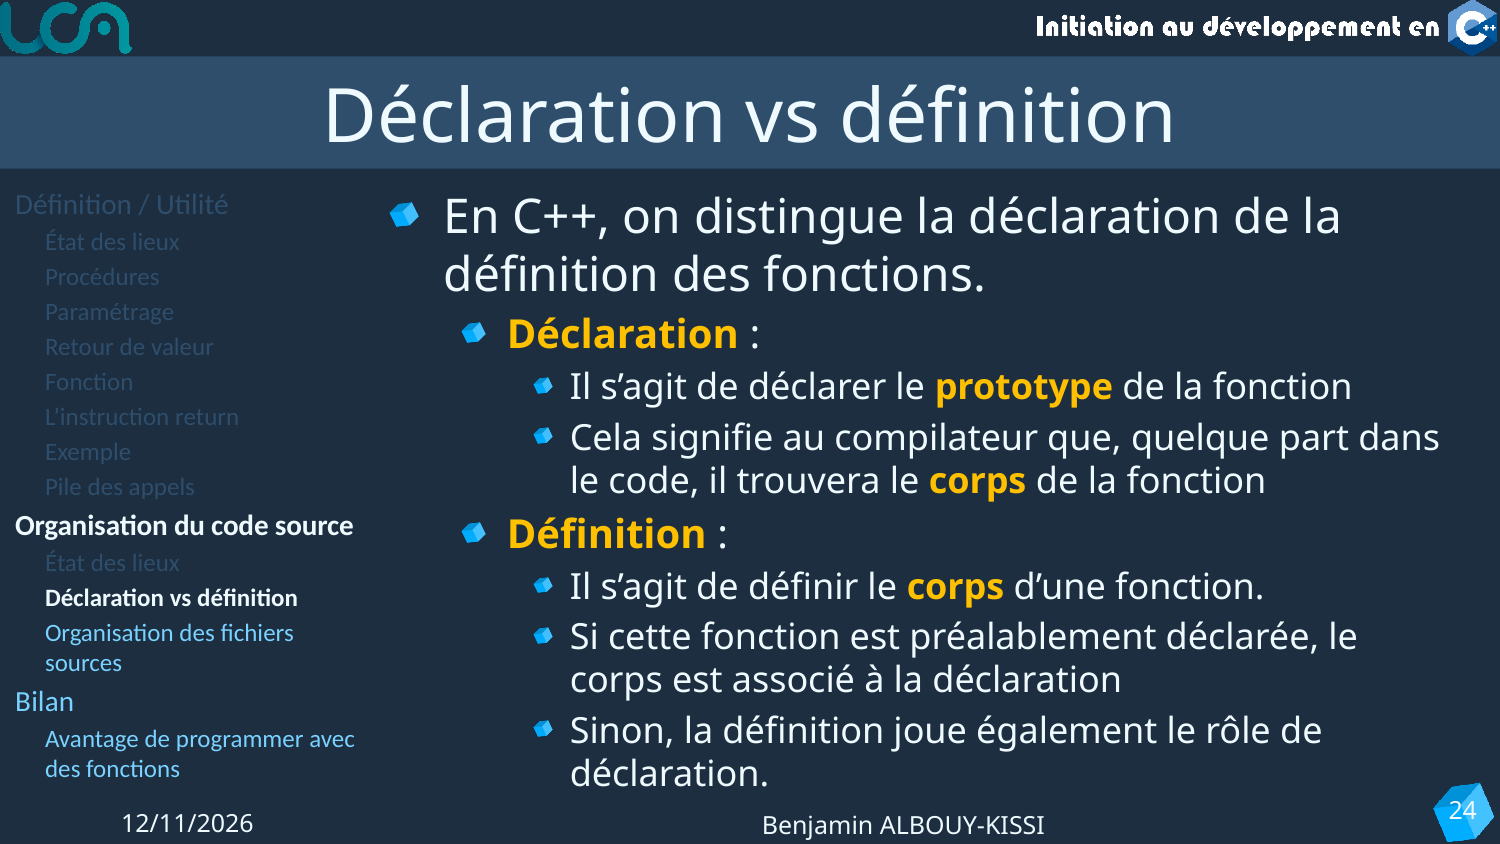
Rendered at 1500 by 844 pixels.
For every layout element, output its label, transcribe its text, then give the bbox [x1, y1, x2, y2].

picture [544, 427, 553, 444]
picture [404, 202, 419, 227]
picture [1465, 835, 1494, 842]
picture [544, 720, 553, 737]
picture [461, 322, 468, 329]
title Déclaration vs définition [24, 56, 1475, 169]
picture [389, 216, 395, 227]
picture [0, 2, 132, 54]
picture [1433, 835, 1445, 842]
picture [474, 322, 486, 343]
picture [461, 522, 468, 529]
footer Benjamin ALBOUY-KISSI [374, 806, 1433, 844]
picture [1476, 782, 1494, 789]
picture [544, 577, 553, 593]
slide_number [0, 807, 374, 844]
slide_number 24 [1432, 789, 1494, 835]
picture [1033, 0, 1500, 56]
picture [389, 202, 400, 211]
picture [544, 377, 553, 394]
list Définition / Utilité État des lieux Procédures Paramétrage Retour de valeur Fonction L’instruction return Exemple Pile des appels Organisation du code source État des lieux Déclaration vs définition Organisation des fichiers sources Bilan Avantage de programmer avec des fonctions [0, 178, 375, 807]
picture [474, 522, 486, 543]
picture [544, 627, 553, 644]
list En C++, on distingue la déclaration de la définition des fonctions. Déclaration : Il s’agit de déclarer le prototype de la fonction Cela signifie au compilateur que, quelque part dans le code, il trouvera le corps de la fonction Définition : Il s’agit de définir le corps d’une fonction. Si cette fonction est préalablement déclarée, le corps est associé à la déclaration Sinon, la définition joue également le rôle de déclaration. [375, 178, 1475, 806]
